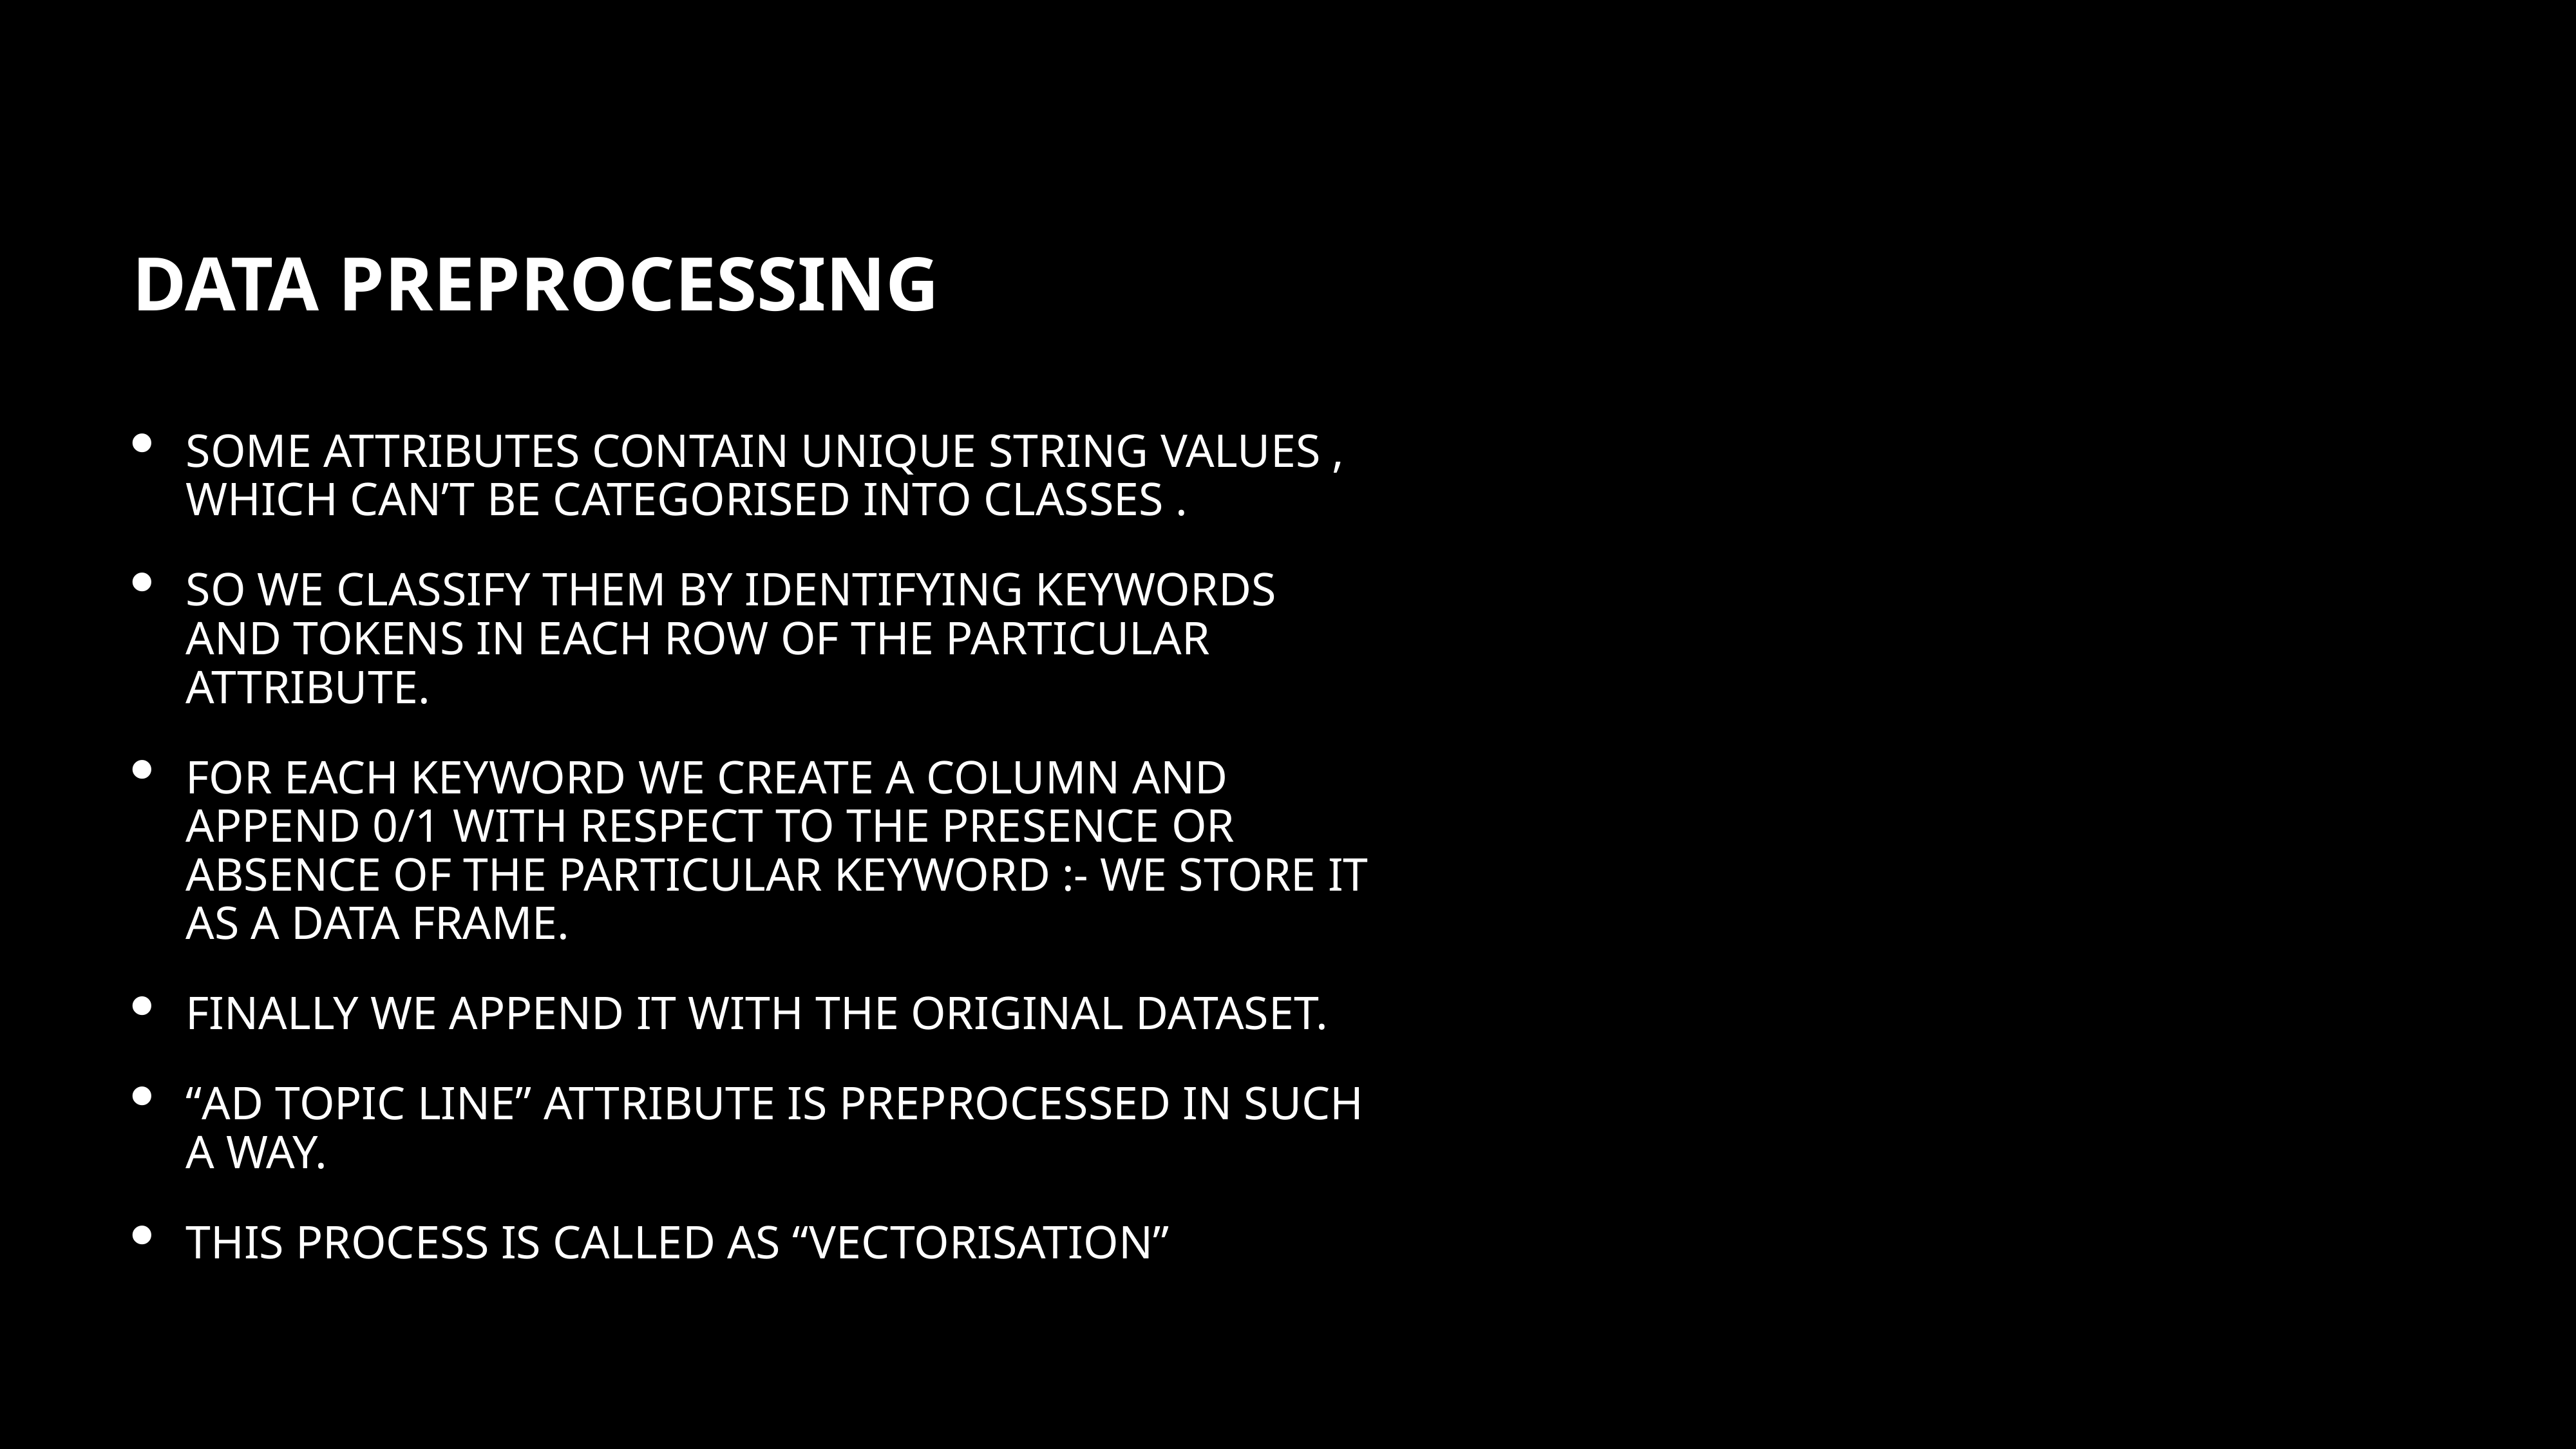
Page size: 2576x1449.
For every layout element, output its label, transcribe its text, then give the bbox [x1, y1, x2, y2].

list SOME ATTRIBUTES CONTAIN UNIQUE STRING VALUES , WHICH CAN’T BE CATEGORISED INTO CLASSES . SO WE CLASSIFY THEM BY IDENTIFYING KEYWORDS AND TOKENS IN EACH ROW OF THE PARTICULAR ATTRIBUTE. FOR EACH KEYWORD WE CREATE A COLUMN AND APPEND 0/1 WITH RESPECT TO THE PRESENCE OR ABSENCE OF THE PARTICULAR KEYWORD :- WE STORE IT AS A DATA FRAME. FINALLY WE APPEND IT WITH THE ORIGINAL DATASET. “AD TOPIC LINE” ATTRIBUTE IS PREPROCESSED IN SUCH A WAY. THIS PROCESS IS CALLED AS “VECTORISATION” [127, 422, 1379, 1321]
list DATA PREPROCESSING [127, 237, 2448, 336]
